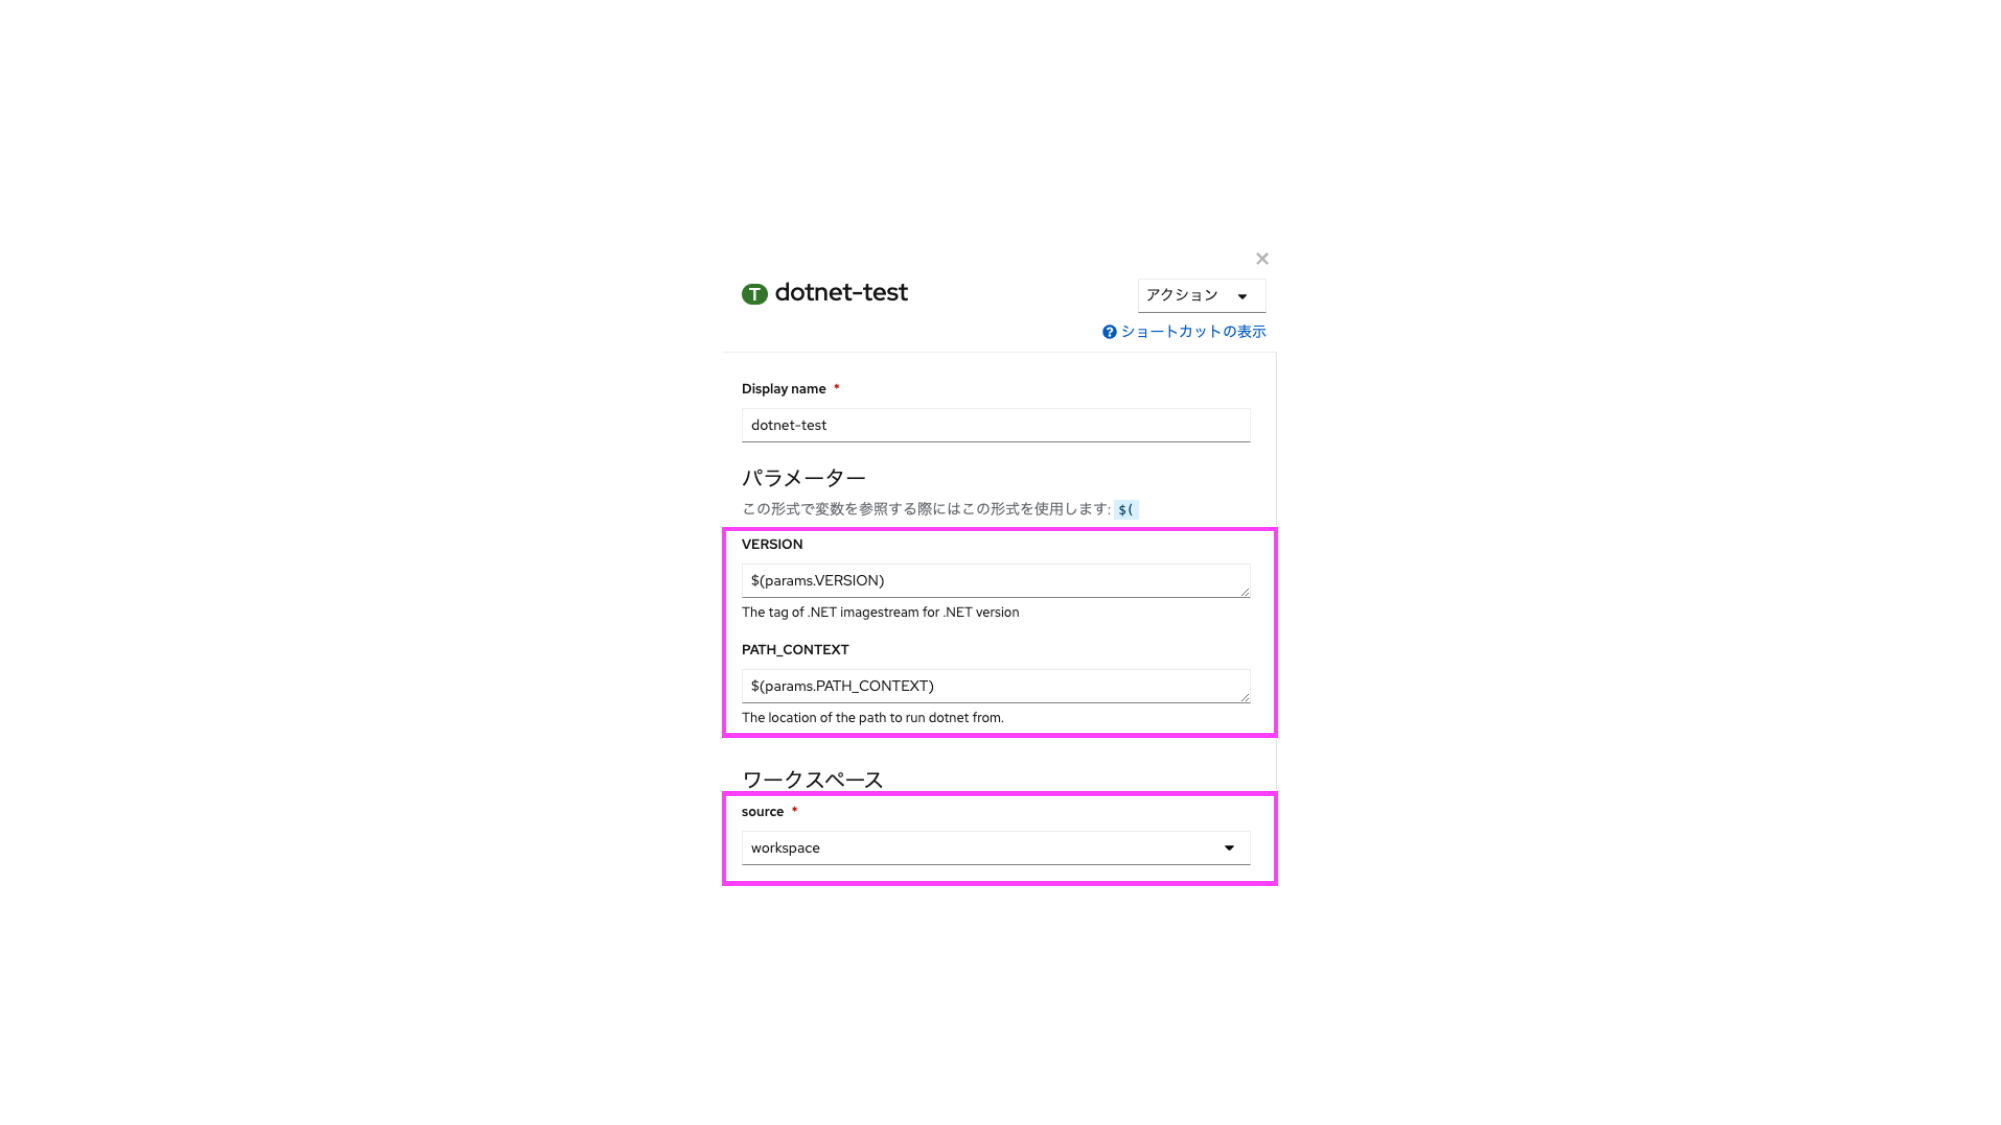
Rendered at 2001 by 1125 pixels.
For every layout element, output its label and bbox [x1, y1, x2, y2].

text_box [723, 241, 1277, 884]
